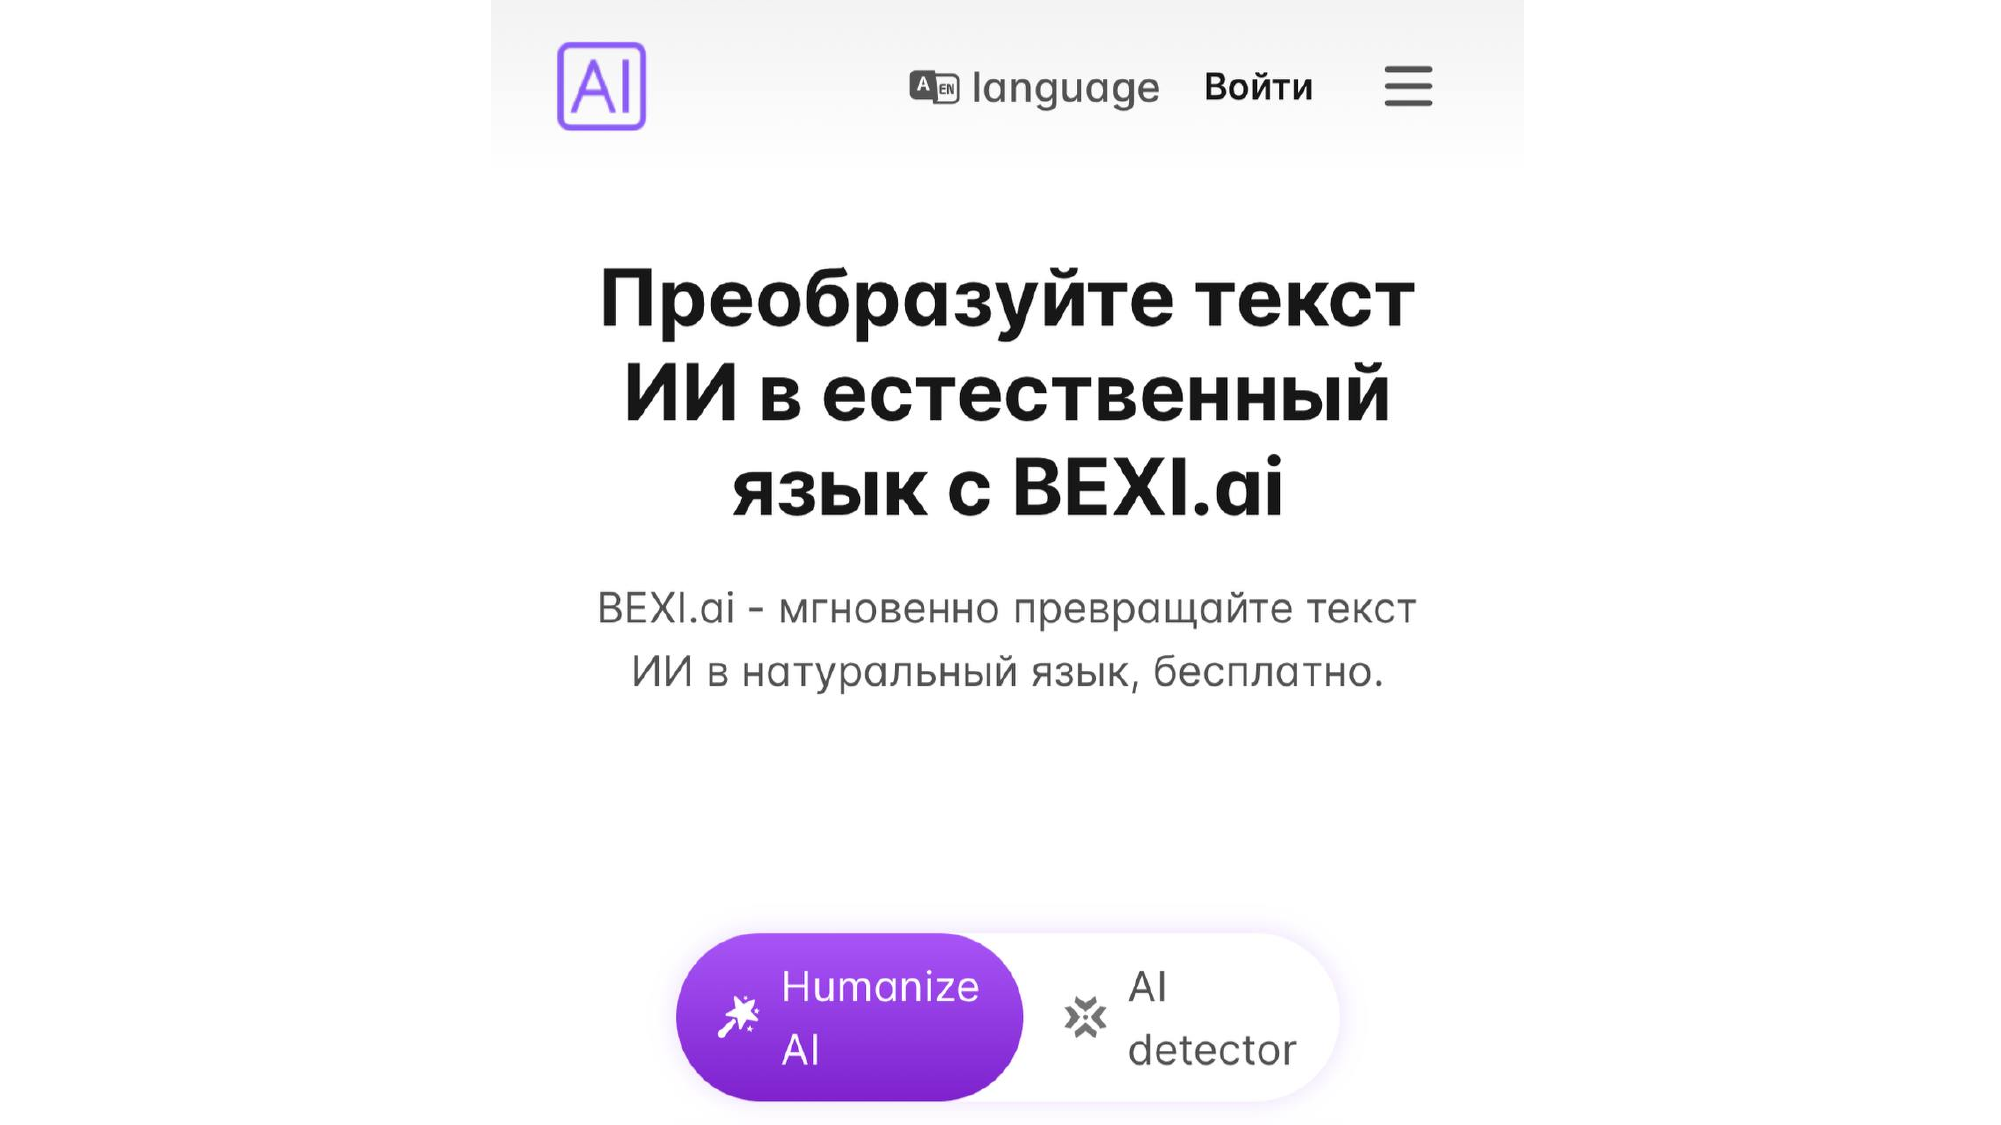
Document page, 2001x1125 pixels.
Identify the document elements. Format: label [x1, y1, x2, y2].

picture [491, 0, 1524, 1125]
